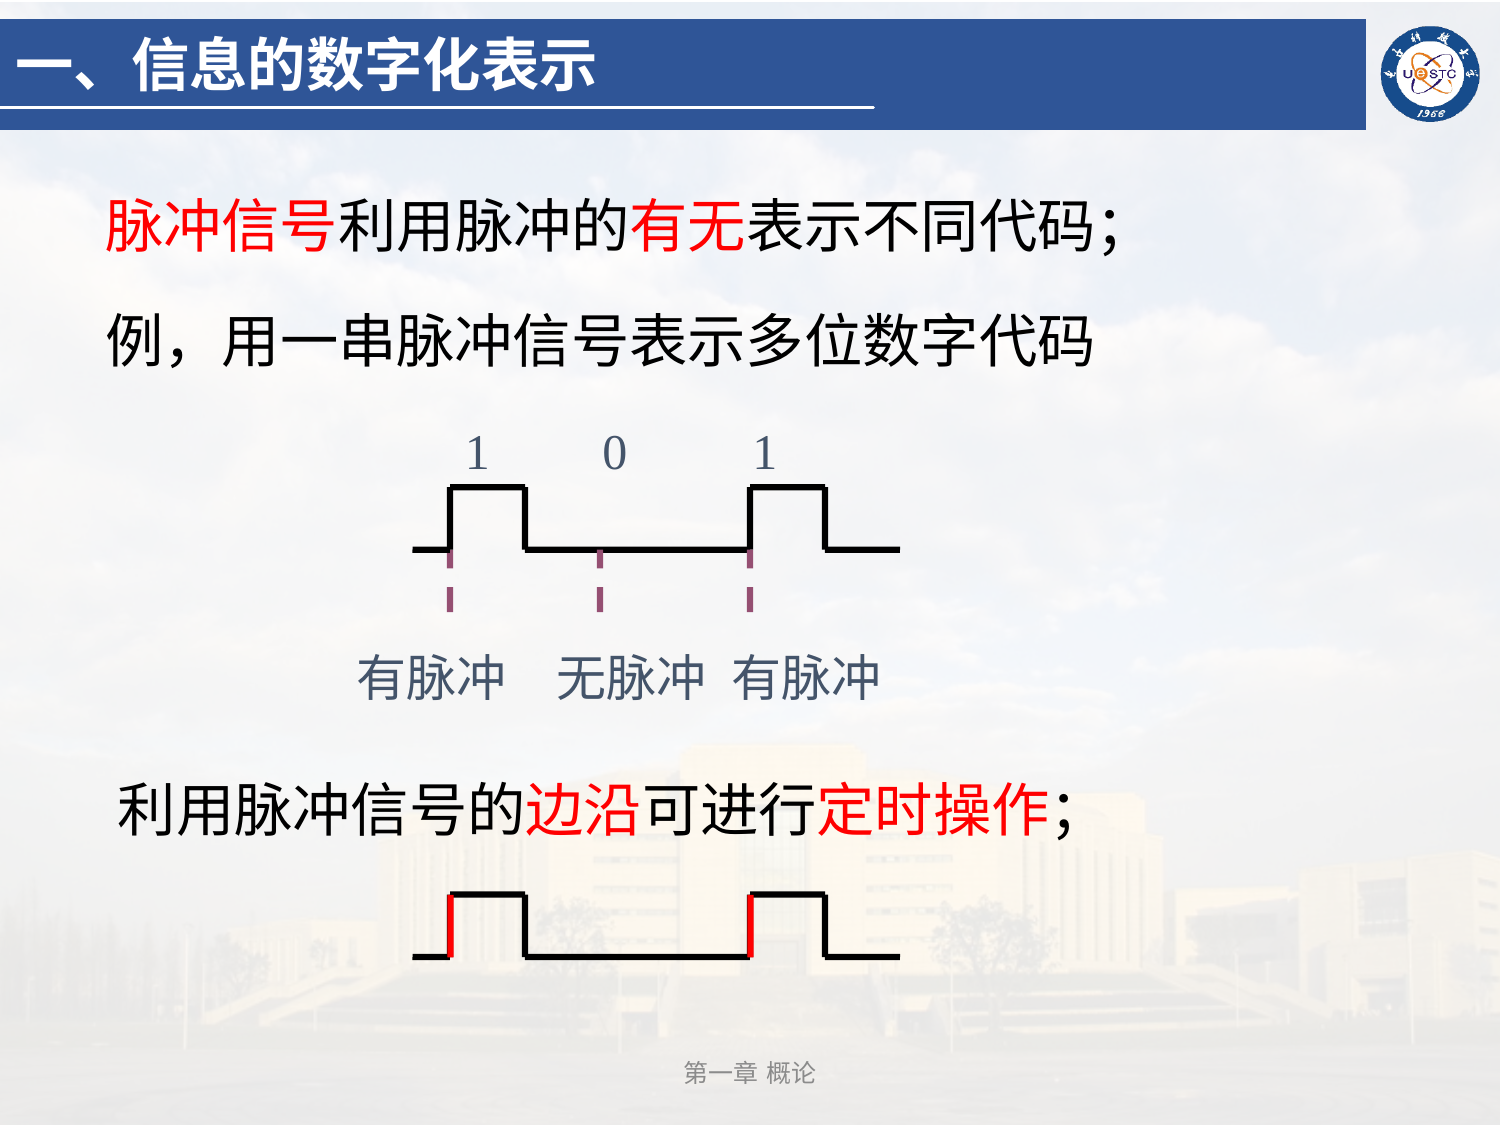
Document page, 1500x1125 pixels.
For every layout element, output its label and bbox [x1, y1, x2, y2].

text_box [412, 487, 900, 550]
text_box [412, 894, 900, 957]
picture [0, 0, 1500, 1125]
